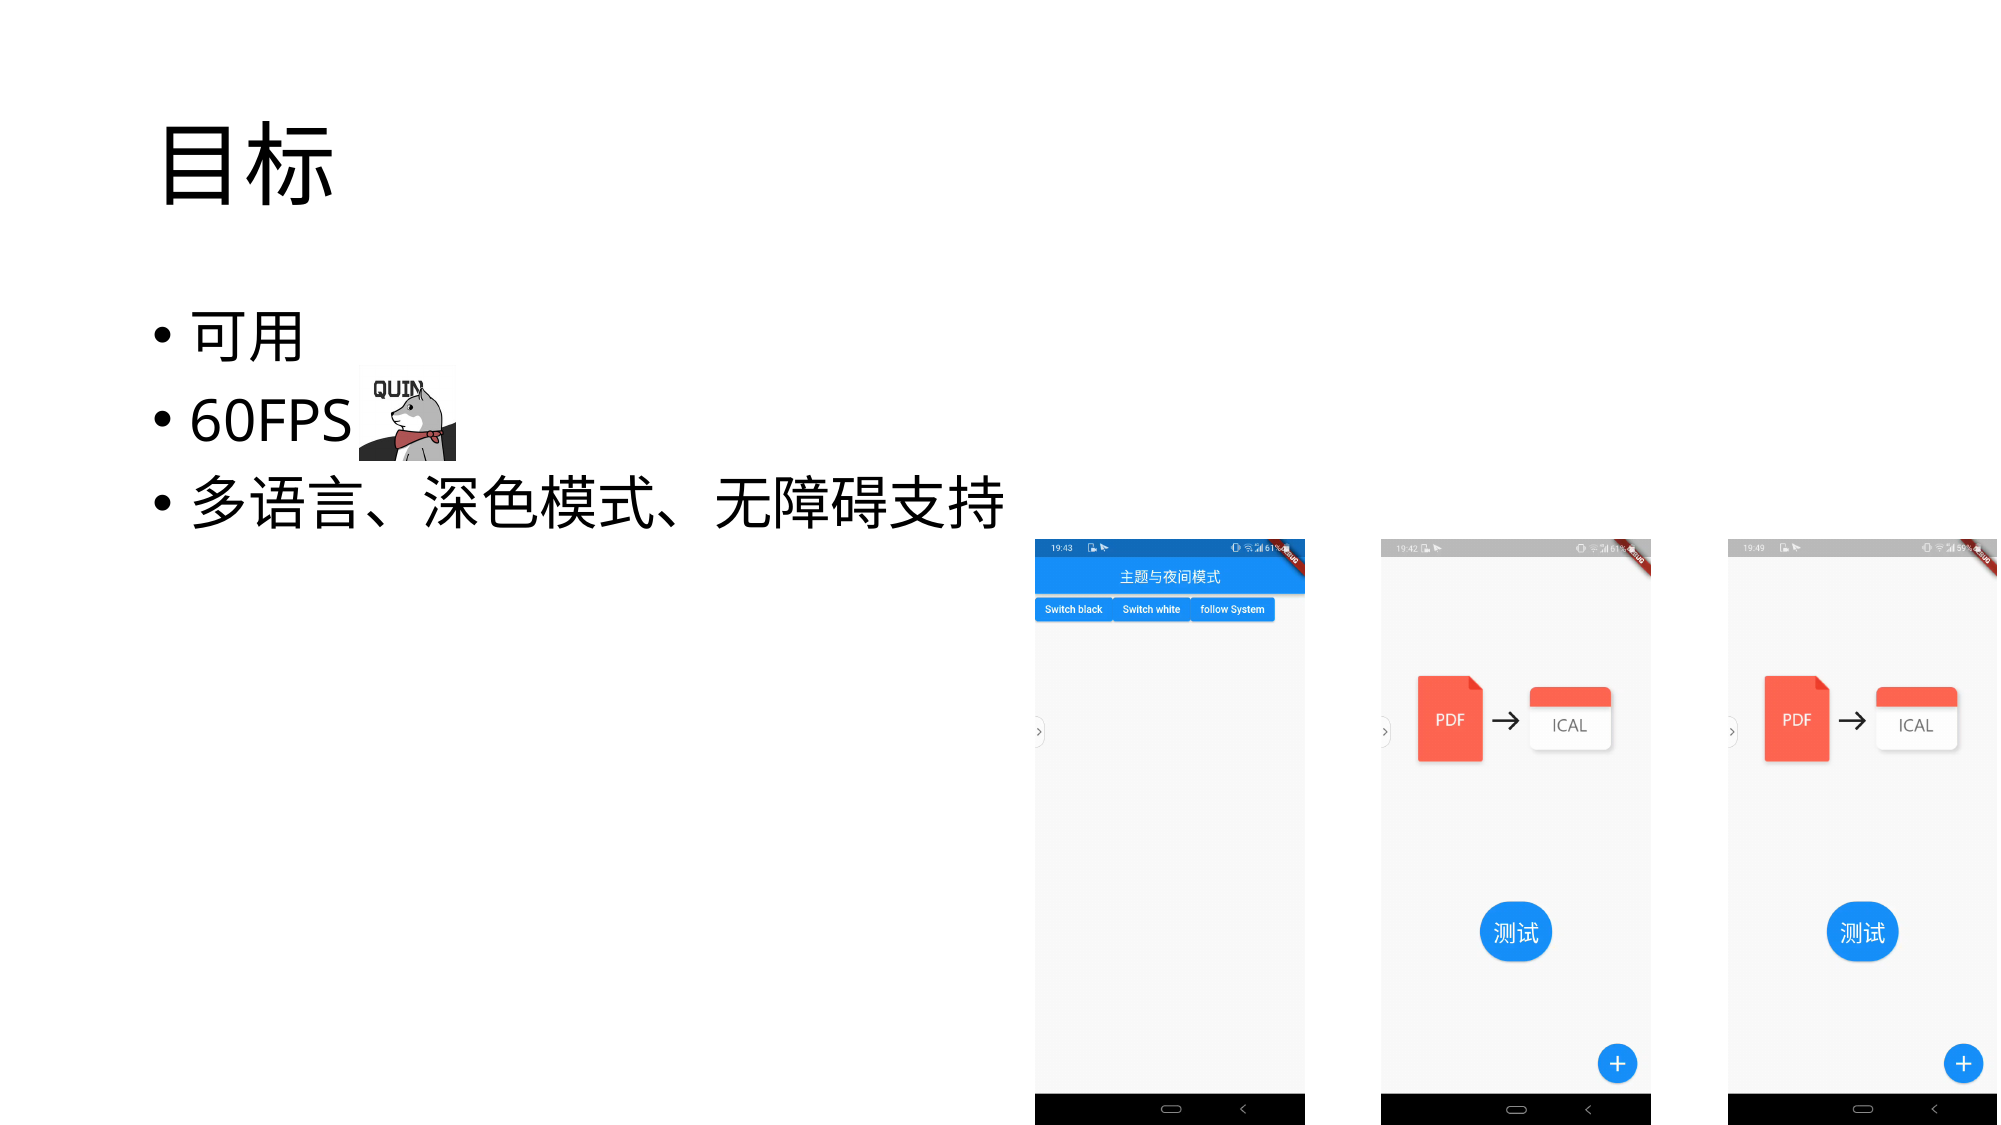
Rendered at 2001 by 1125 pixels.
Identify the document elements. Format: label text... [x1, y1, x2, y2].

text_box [1380, 538, 1652, 1125]
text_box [1034, 538, 1305, 1125]
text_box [1727, 538, 1998, 1125]
list 可用 60FPS 多语言、深色模式、无障碍支持 [137, 299, 1863, 1014]
title 目标 [137, 59, 1863, 278]
picture [359, 365, 456, 461]
